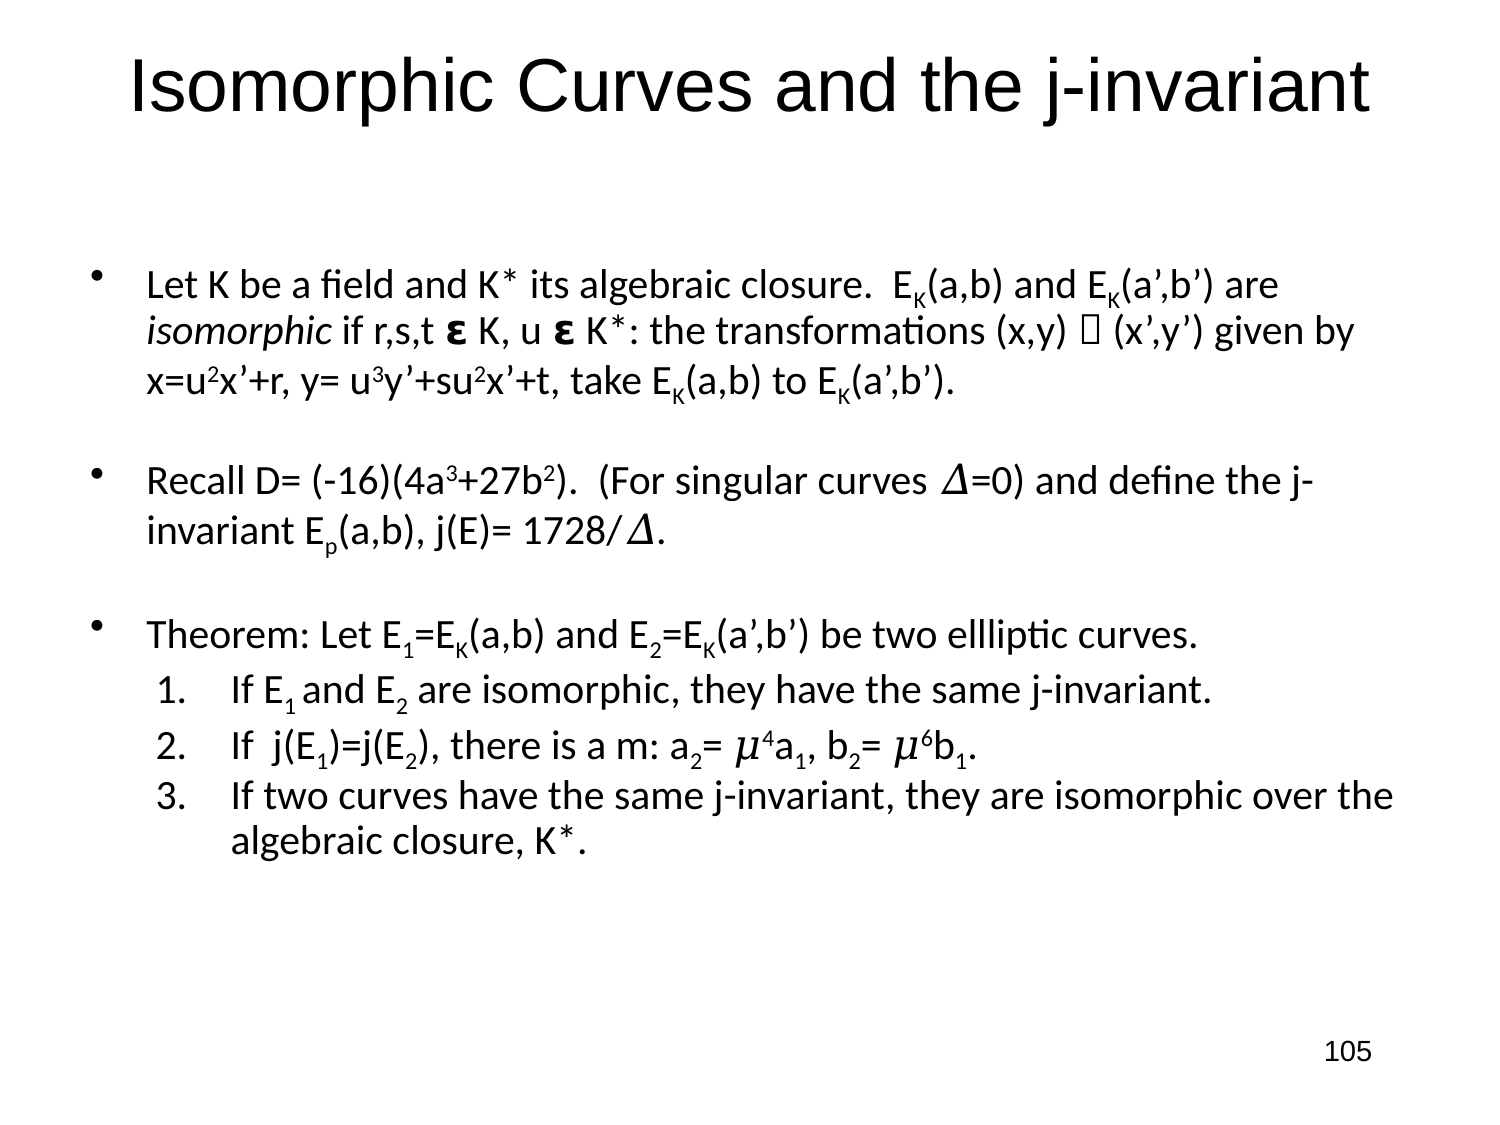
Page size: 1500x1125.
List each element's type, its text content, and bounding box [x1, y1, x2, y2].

list Let K be a field and K* its algebraic closure. EK(a,b) and EK(a’,b’) are isomorphic if r,s,t 𝝴 K, u 𝝴 K*: the transformations (x,y)  (x’,y’) given by x=u2x’+r, y= u3y’+su2x’+t, take EK(a,b) to EK(a’,b’). Recall D= (-16)(4a3+27b2). (For singular curves 𝛥=0) and define the j-invariant Ep(a,b), j(E)= 1728/𝛥. Theorem: Let E1=EK(a,b) and E2=EK(a’,b’) be two ellliptic curves. If E1 and E2 are isomorphic, they have the same j-invariant. If j(E1)=j(E2), there is a m: a2= 𝜇4a1, b2= 𝜇6b1. If two curves have the same j-invariant, they are isomorphic over the algebraic closure, K*. [74, 249, 1438, 938]
slide_number 105 [1074, 1024, 1388, 1101]
title Isomorphic Curves and the j-invariant [112, 12, 1388, 151]
